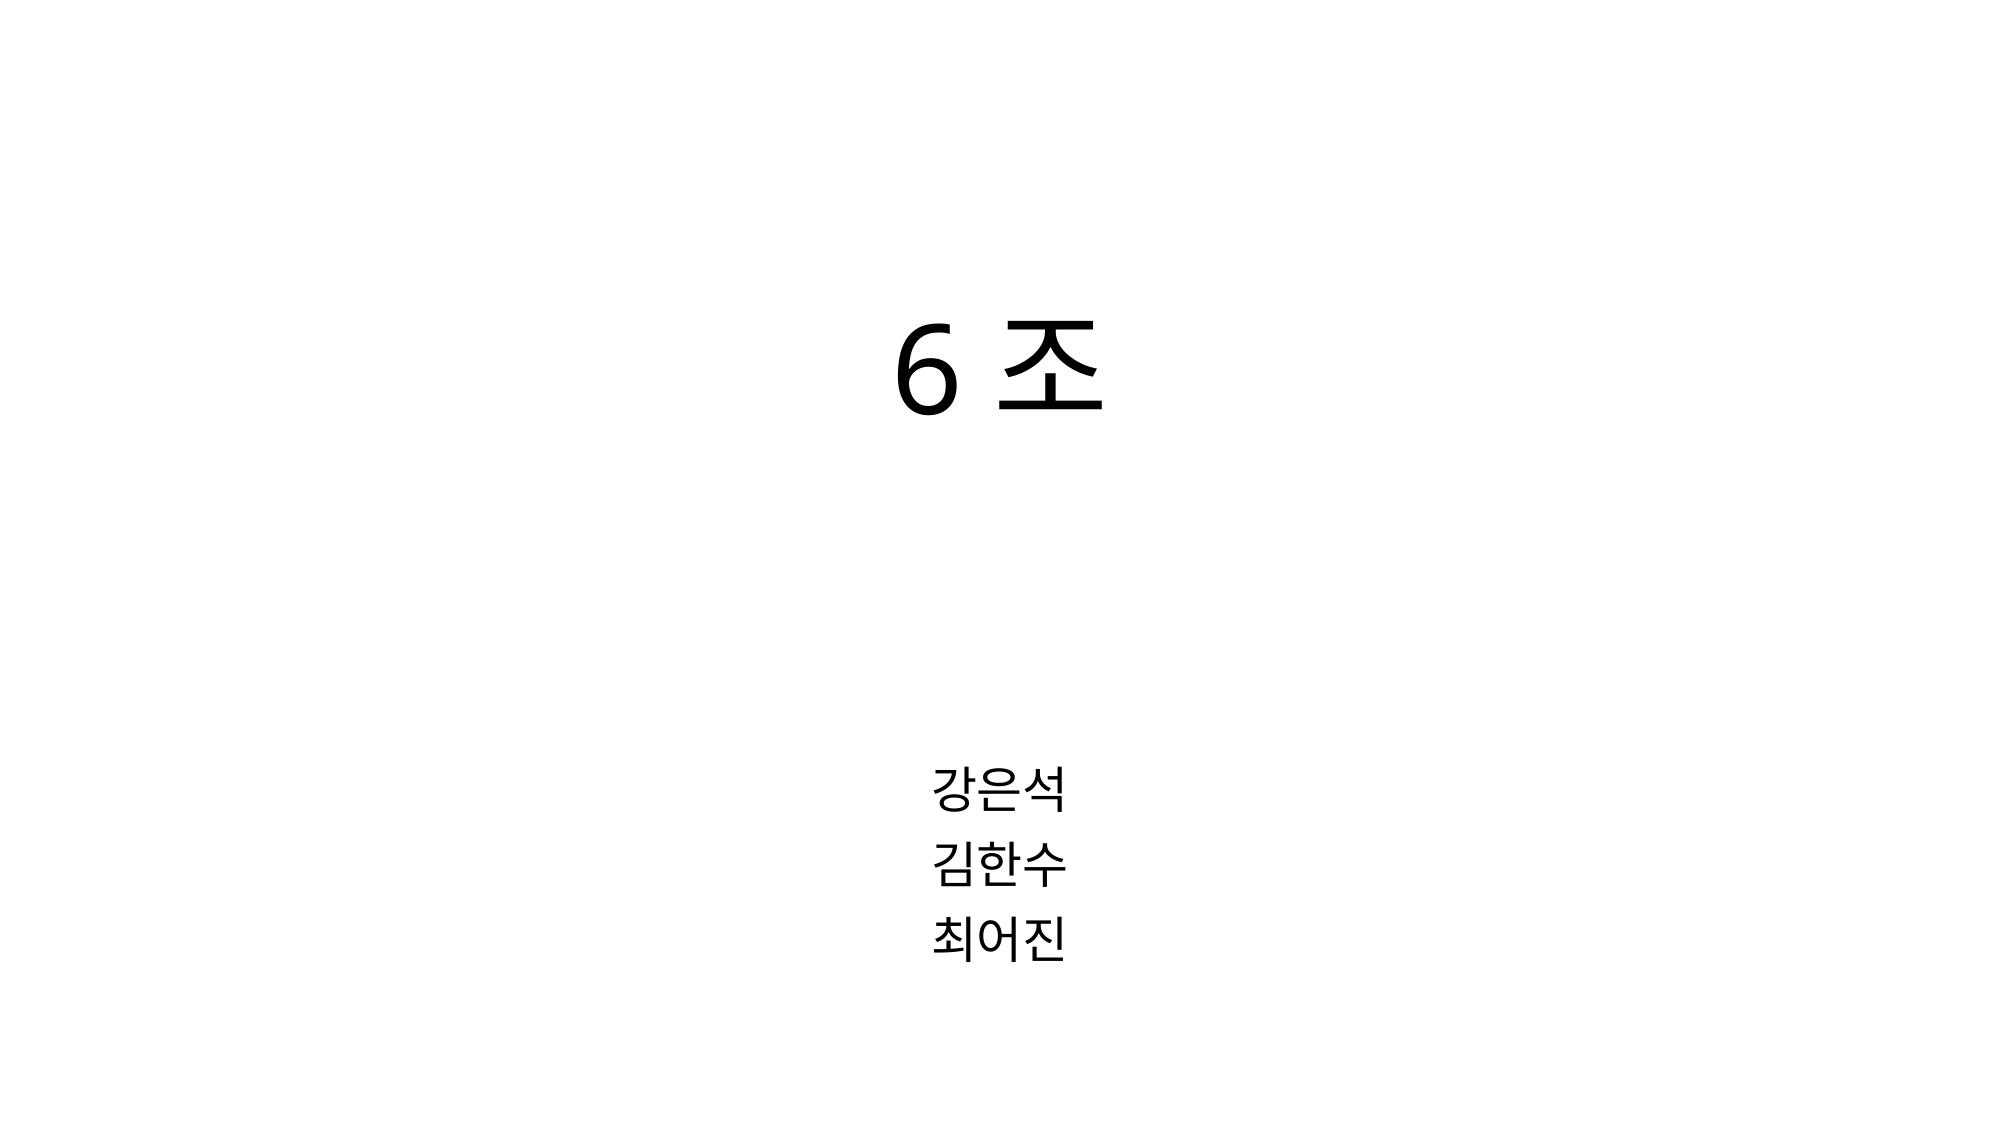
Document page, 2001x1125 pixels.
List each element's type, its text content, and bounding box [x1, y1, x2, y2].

subtitle 강은석 김한수 최어진 [849, 758, 1151, 1030]
title 6조 [249, 284, 1750, 450]
